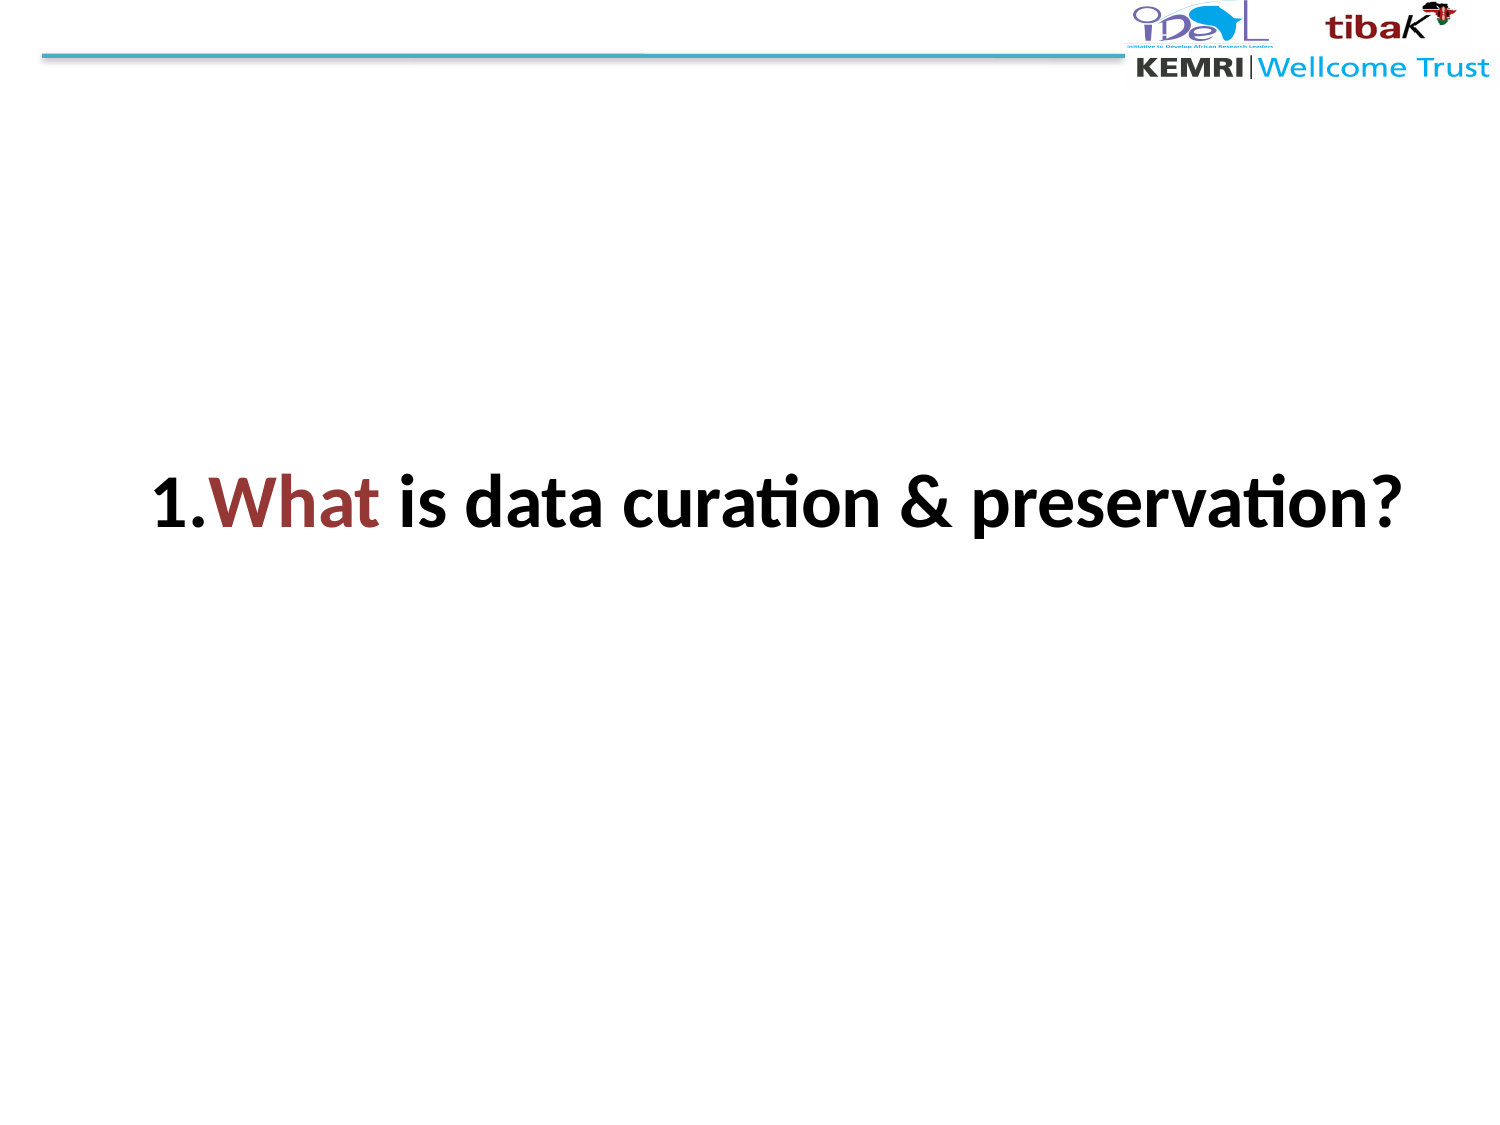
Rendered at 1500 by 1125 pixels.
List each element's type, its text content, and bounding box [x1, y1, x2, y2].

title 1.What is data curation & preservation? [102, 403, 1453, 592]
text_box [41, 0, 1500, 91]
